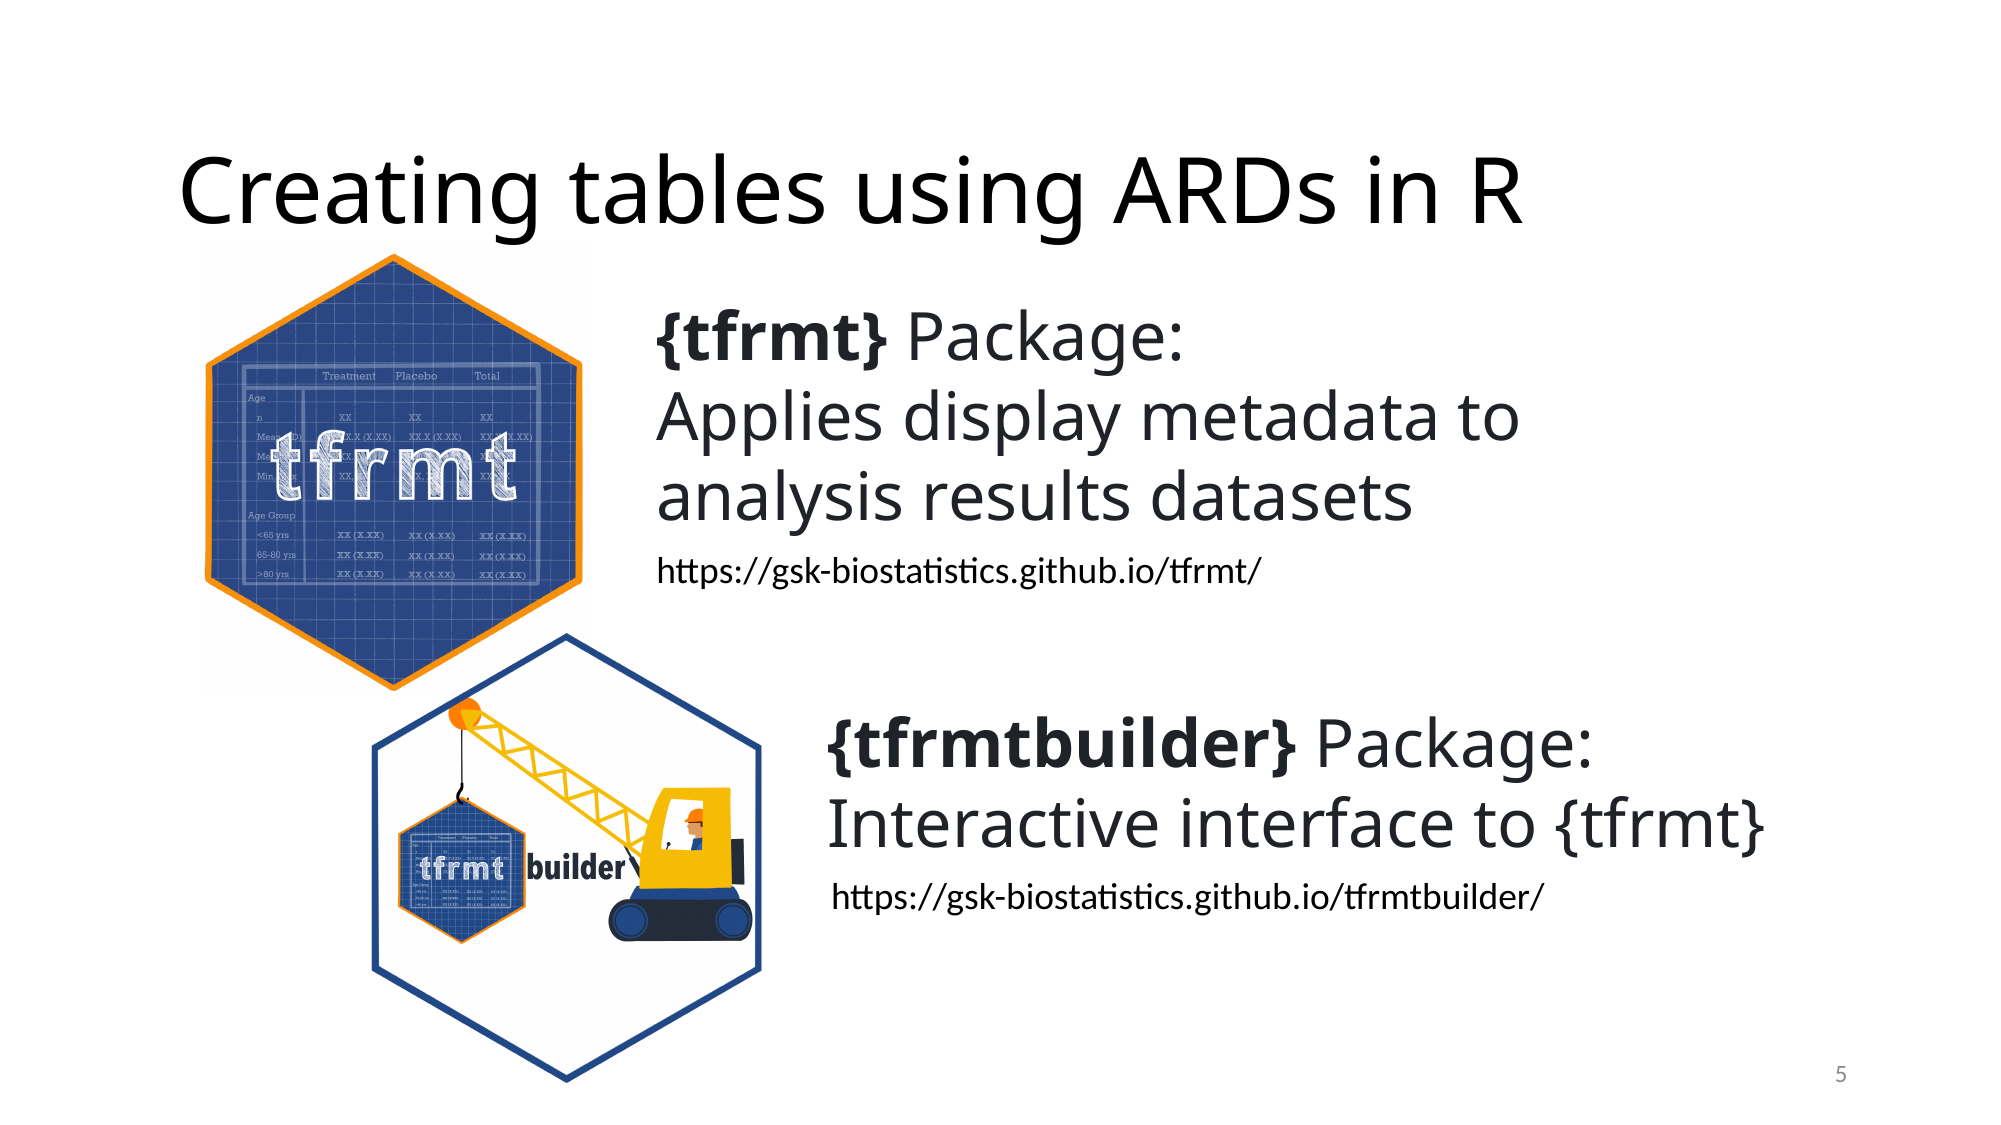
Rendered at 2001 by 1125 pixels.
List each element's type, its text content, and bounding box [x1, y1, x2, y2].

text_box Creating tables using ARDs in R [162, 84, 1888, 303]
text_box {tfrmt} Package: Applies display metadata to analysis results datasets [641, 303, 1780, 542]
text_box {tfrmtbuilder} Package: Interactive interface to {tfrmt} [812, 693, 1951, 868]
text_box https://gsk-biostatistics.github.io/tfrmt/ [641, 544, 1309, 605]
picture [199, 246, 763, 1083]
text_box https://gsk-biostatistics.github.io/tfrmtbuilder/ [816, 869, 1638, 930]
slide_number 5 [1412, 1042, 1863, 1103]
